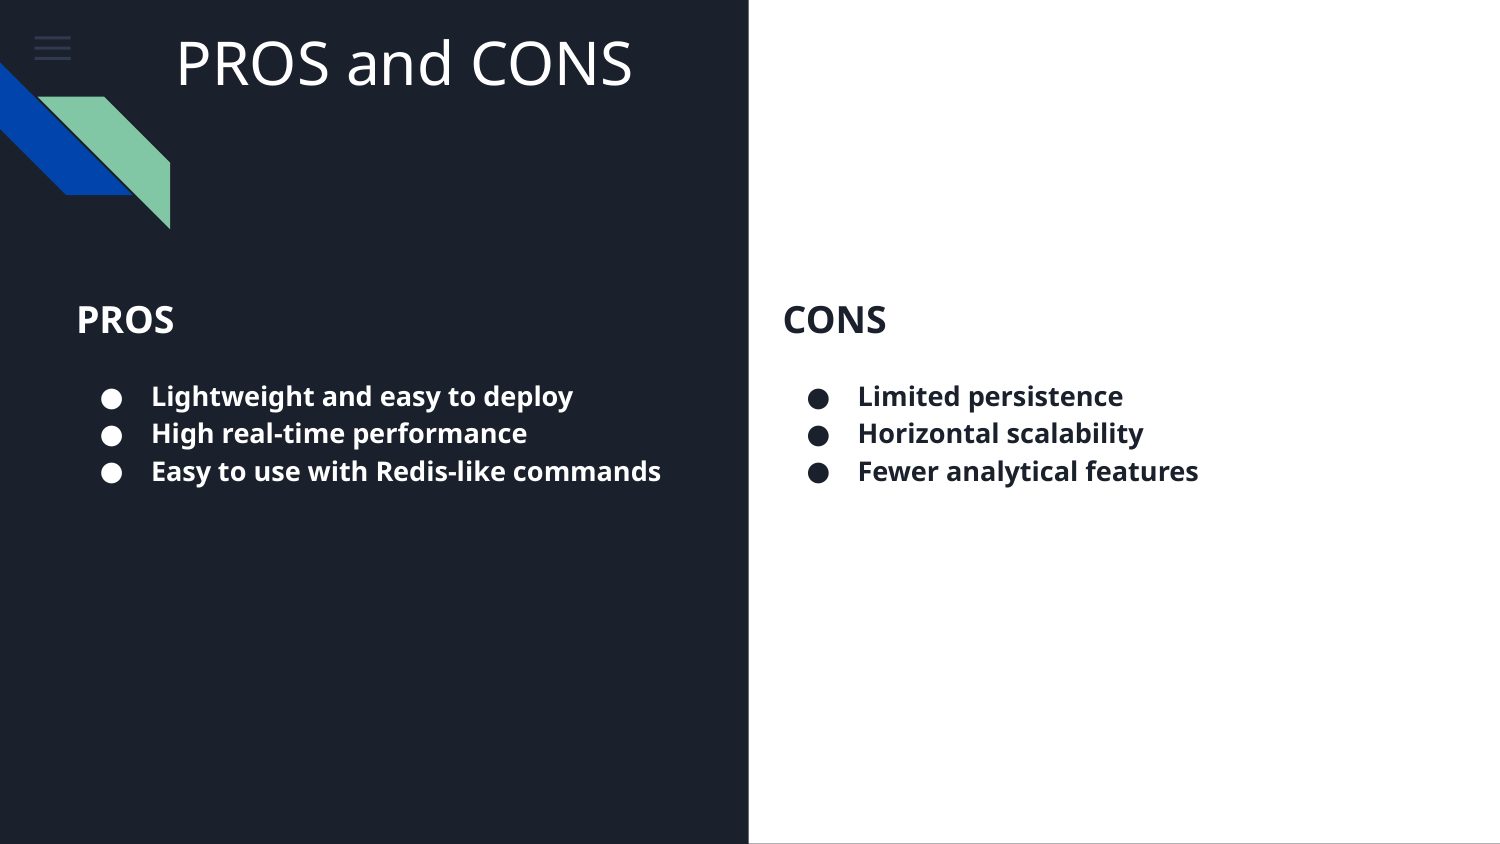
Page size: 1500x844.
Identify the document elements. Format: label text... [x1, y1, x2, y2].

title PROS Lightweight and easy to deploy High real-time performance Easy to use with Redis-like commands [61, 274, 722, 570]
title PROS and CONS [160, 9, 830, 94]
list CONS Limited persistence Horizontal scalability Fewer analytical features [767, 274, 1437, 570]
